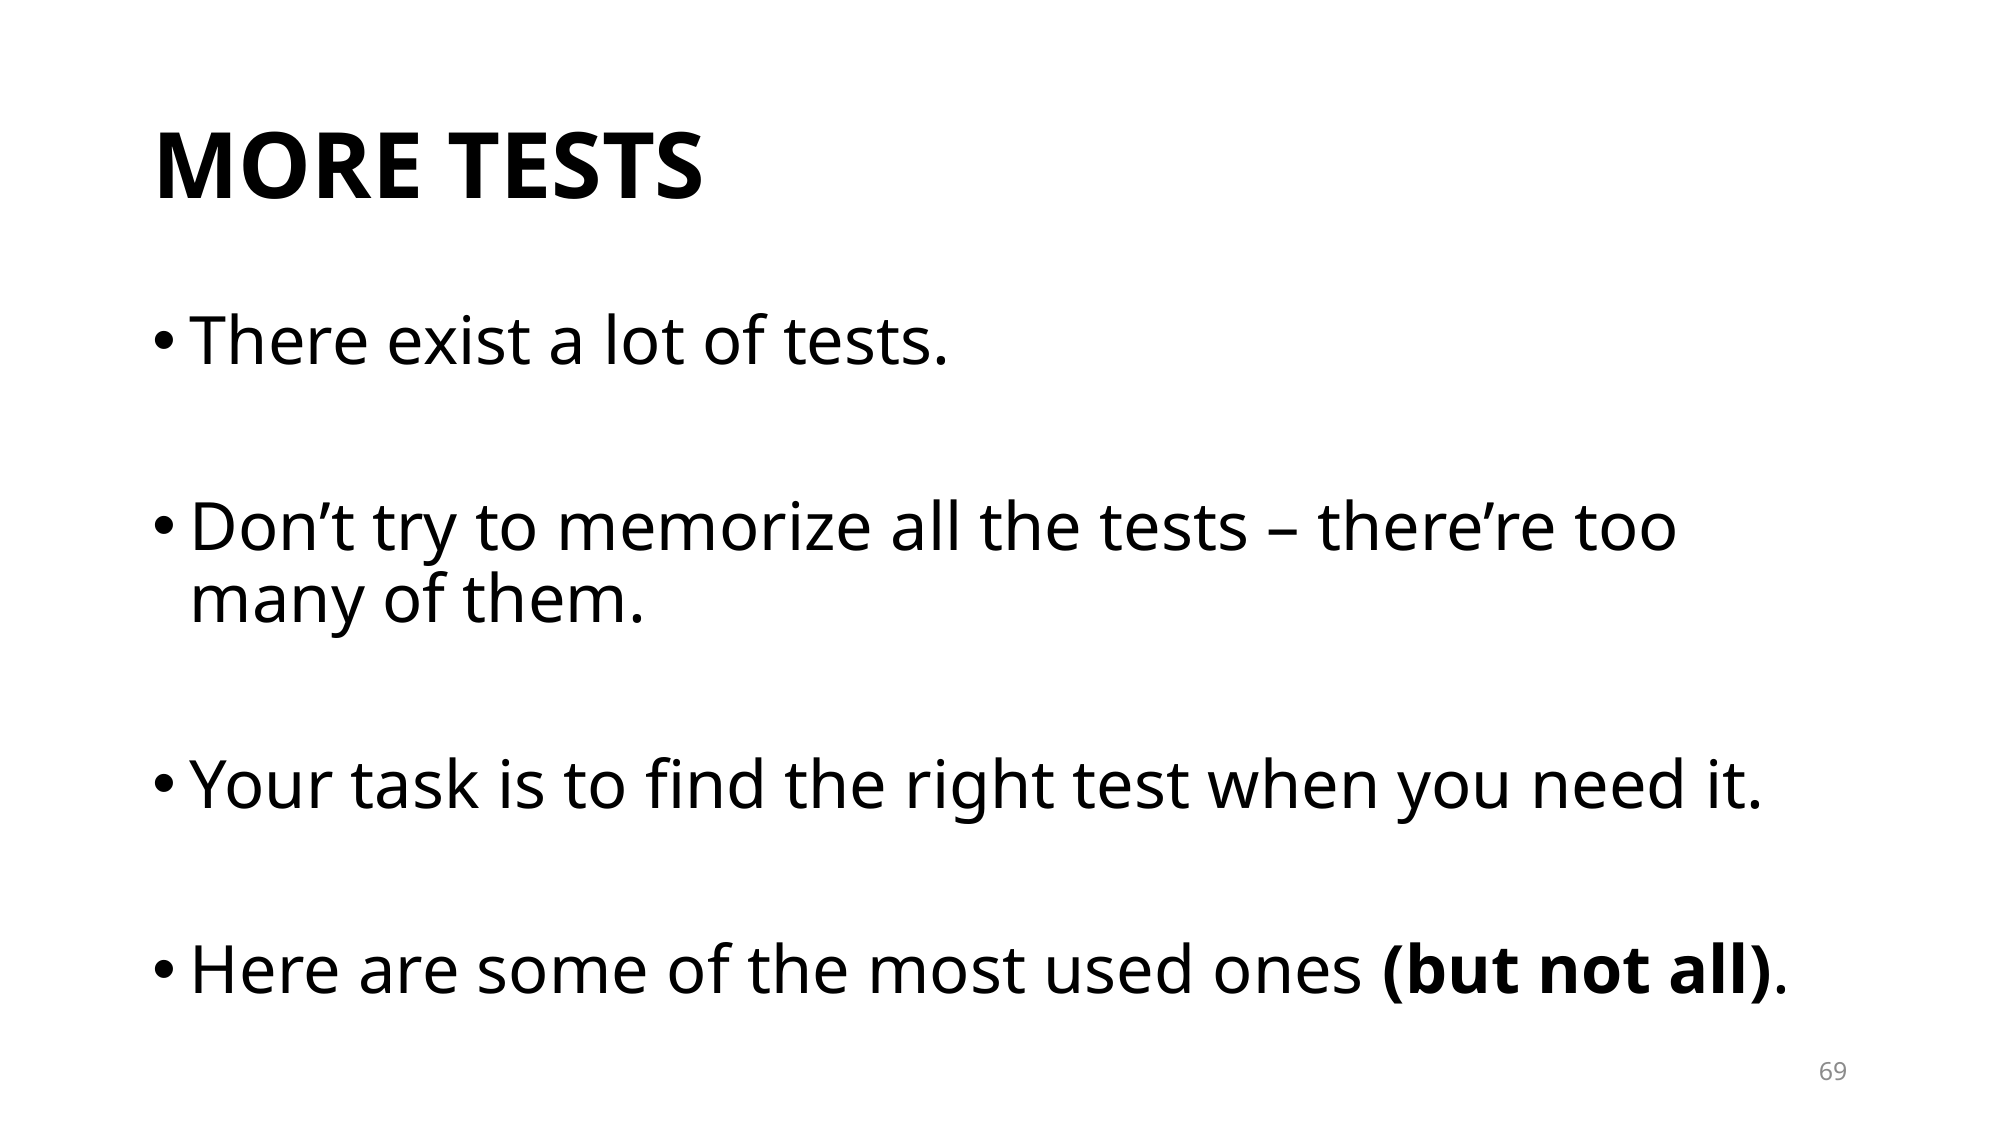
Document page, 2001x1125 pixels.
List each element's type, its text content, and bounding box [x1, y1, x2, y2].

slide_number 69 [1412, 1042, 1863, 1103]
title MORE TESTS [137, 59, 1863, 278]
list There exist a lot of tests. Don’t try to memorize all the tests – there’re too many of them. Your task is to find the right test when you need it. Here are some of the most used ones (but not all). [137, 299, 1863, 1103]
